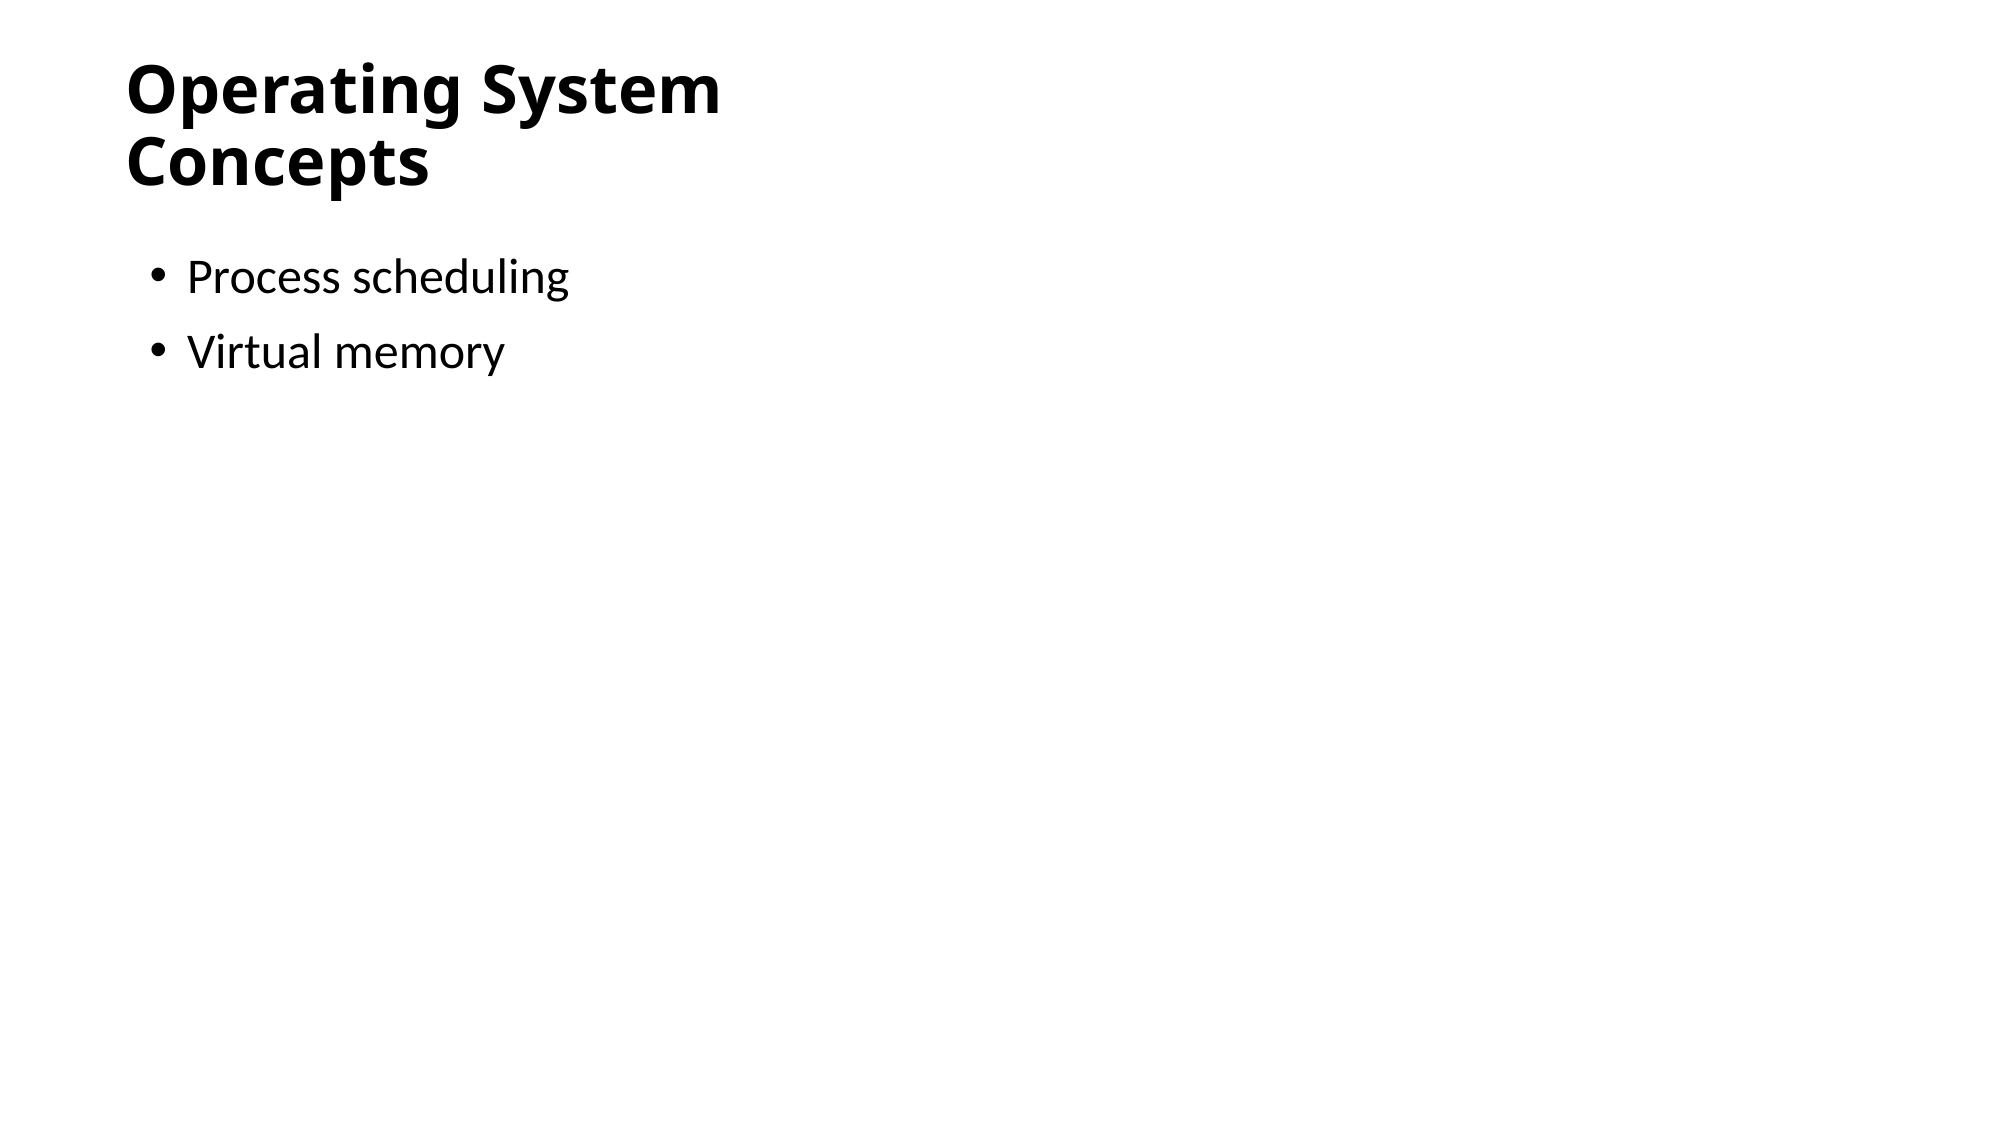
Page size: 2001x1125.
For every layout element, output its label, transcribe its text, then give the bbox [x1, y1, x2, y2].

title Operating System Concepts [110, 40, 940, 215]
list Process scheduling Virtual memory [134, 242, 1860, 957]
